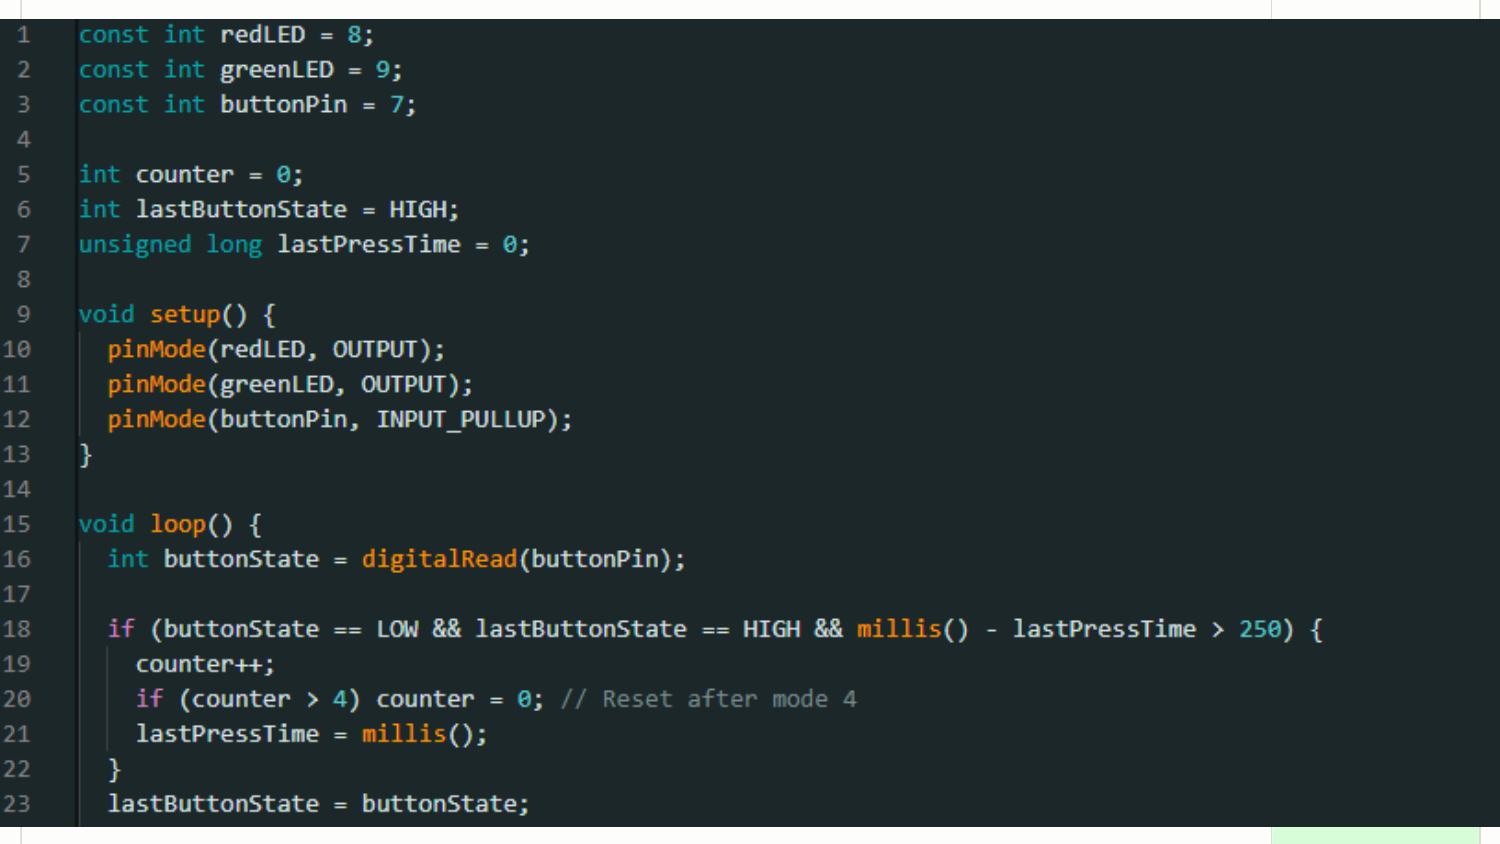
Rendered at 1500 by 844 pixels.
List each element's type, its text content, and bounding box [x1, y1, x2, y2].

slide_number ‹#› [1390, 835, 1481, 843]
picture [0, 19, 1500, 844]
